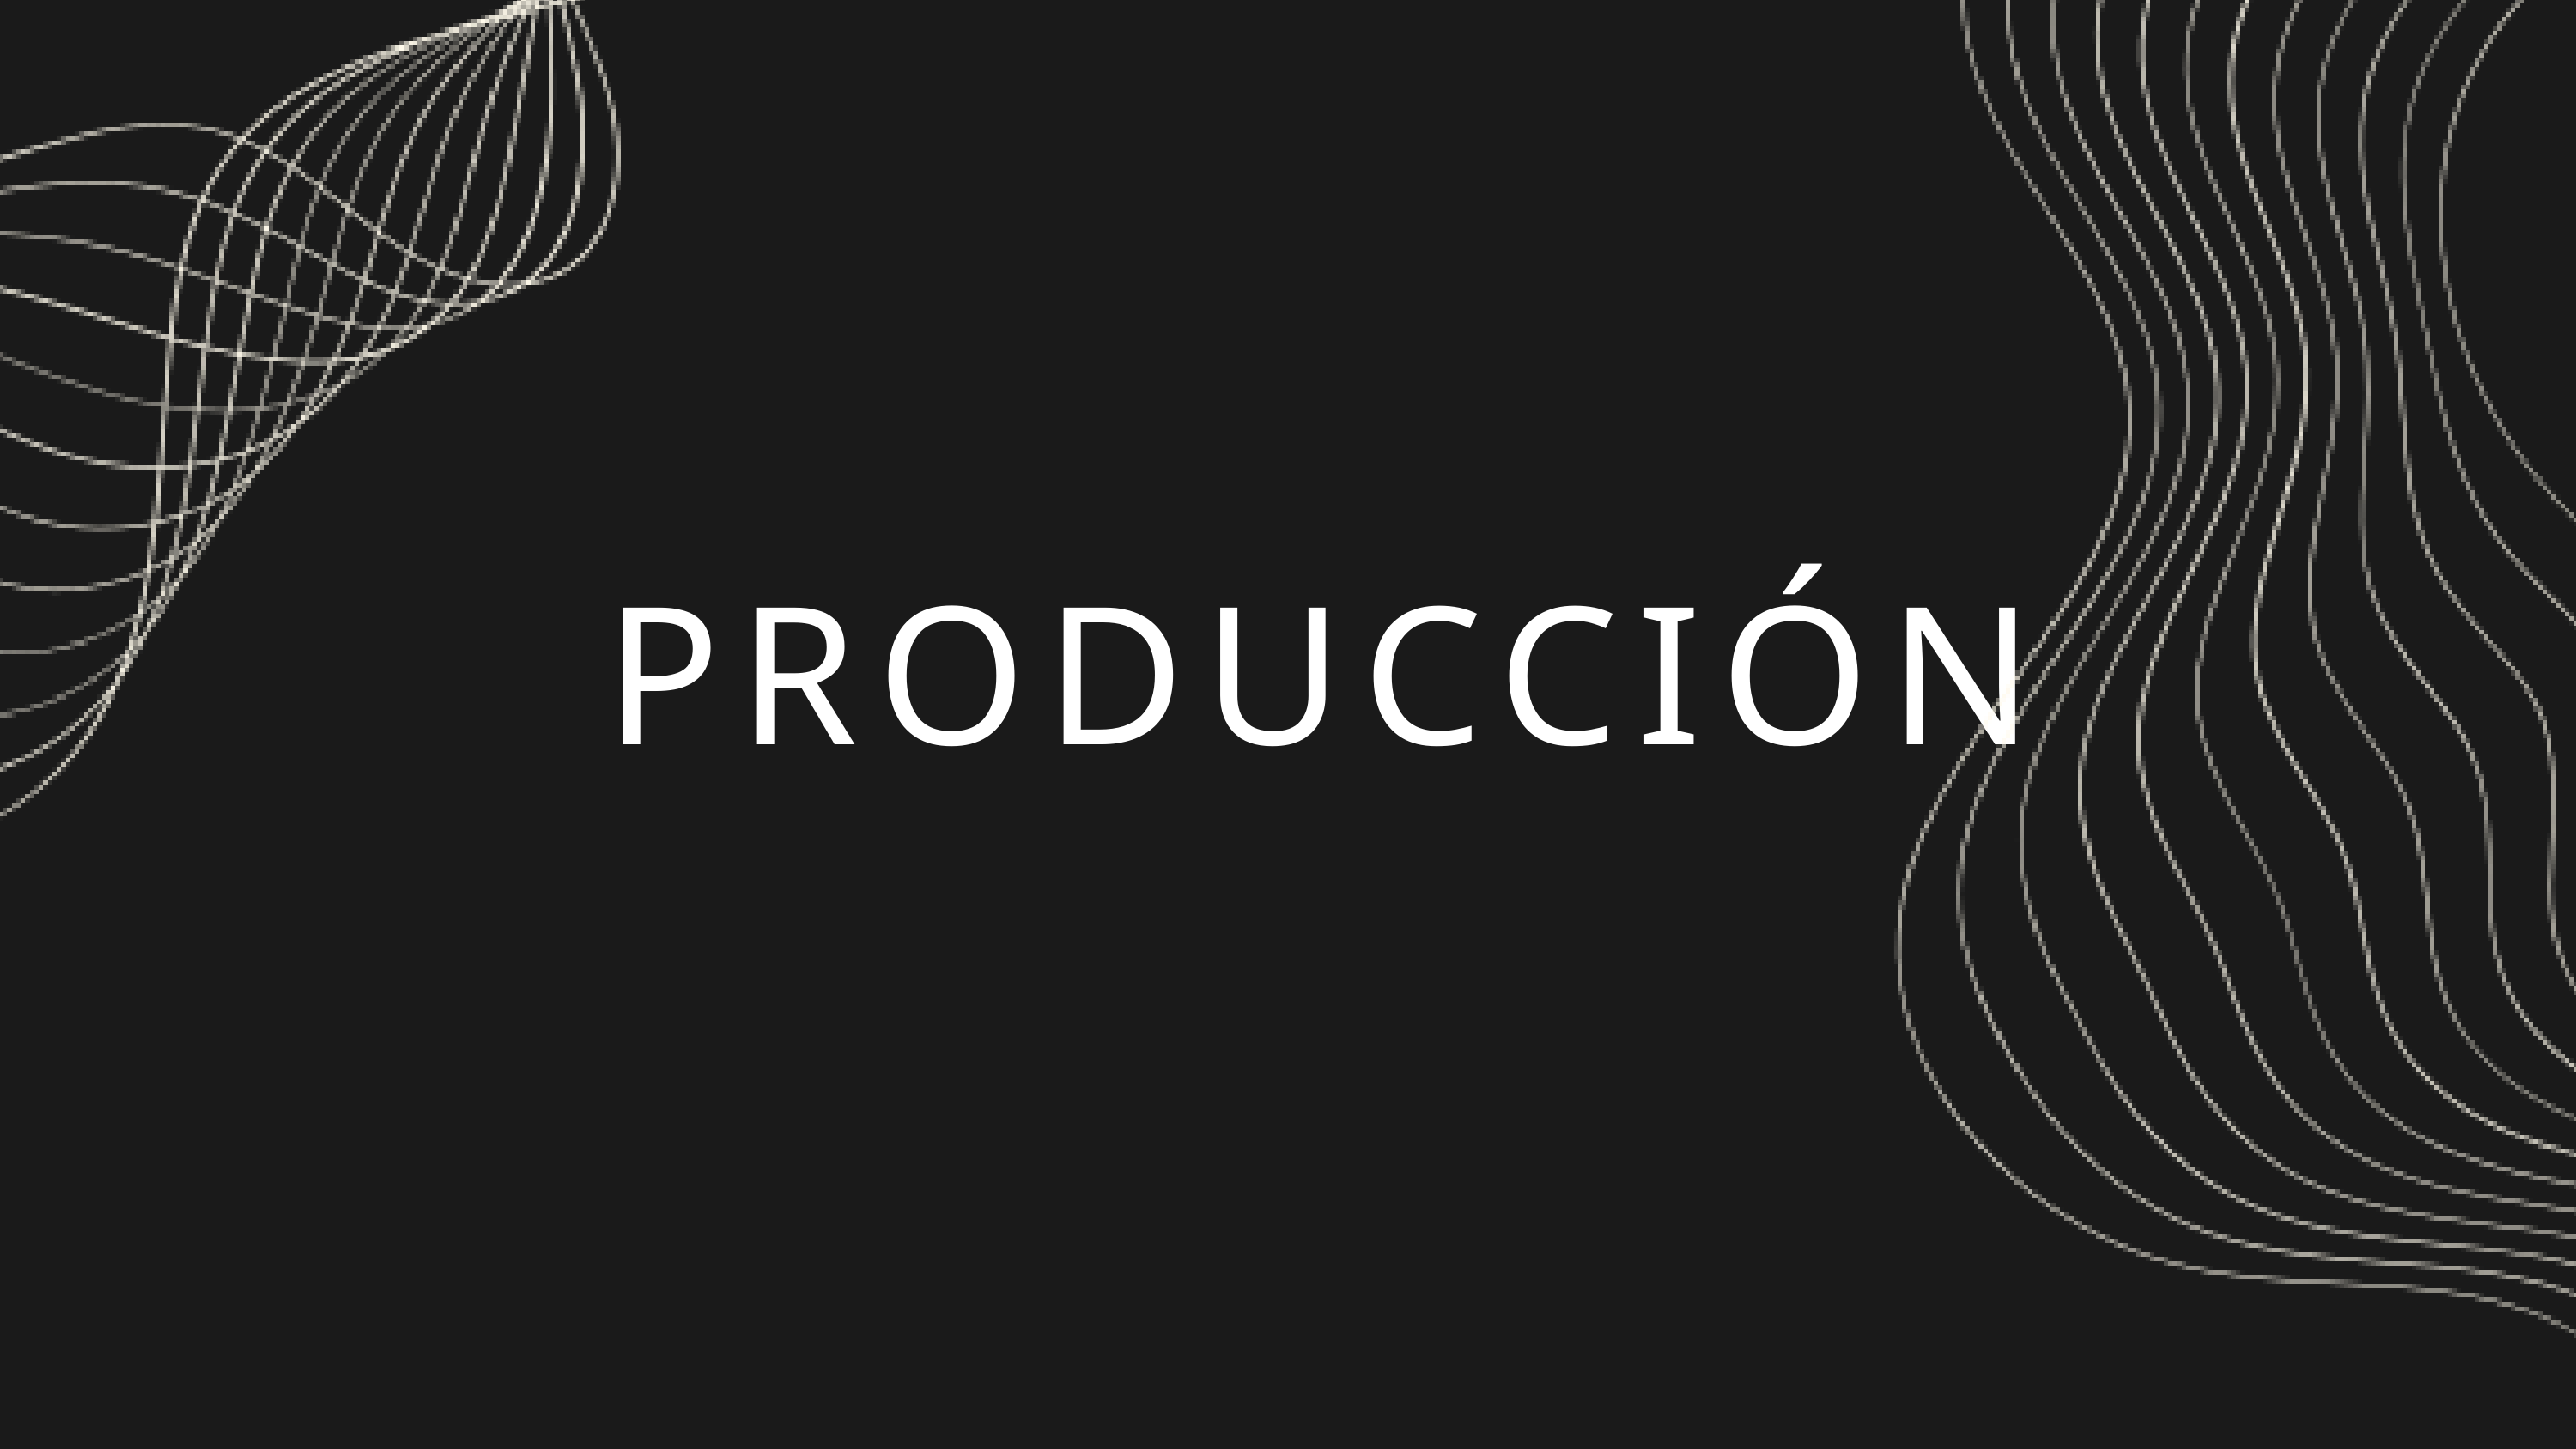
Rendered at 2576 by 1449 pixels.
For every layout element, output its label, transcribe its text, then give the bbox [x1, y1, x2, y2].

text_box [1893, 0, 2576, 1449]
text_box [0, 0, 1081, 844]
text_box PRODUCCIÓN [605, 518, 1893, 783]
